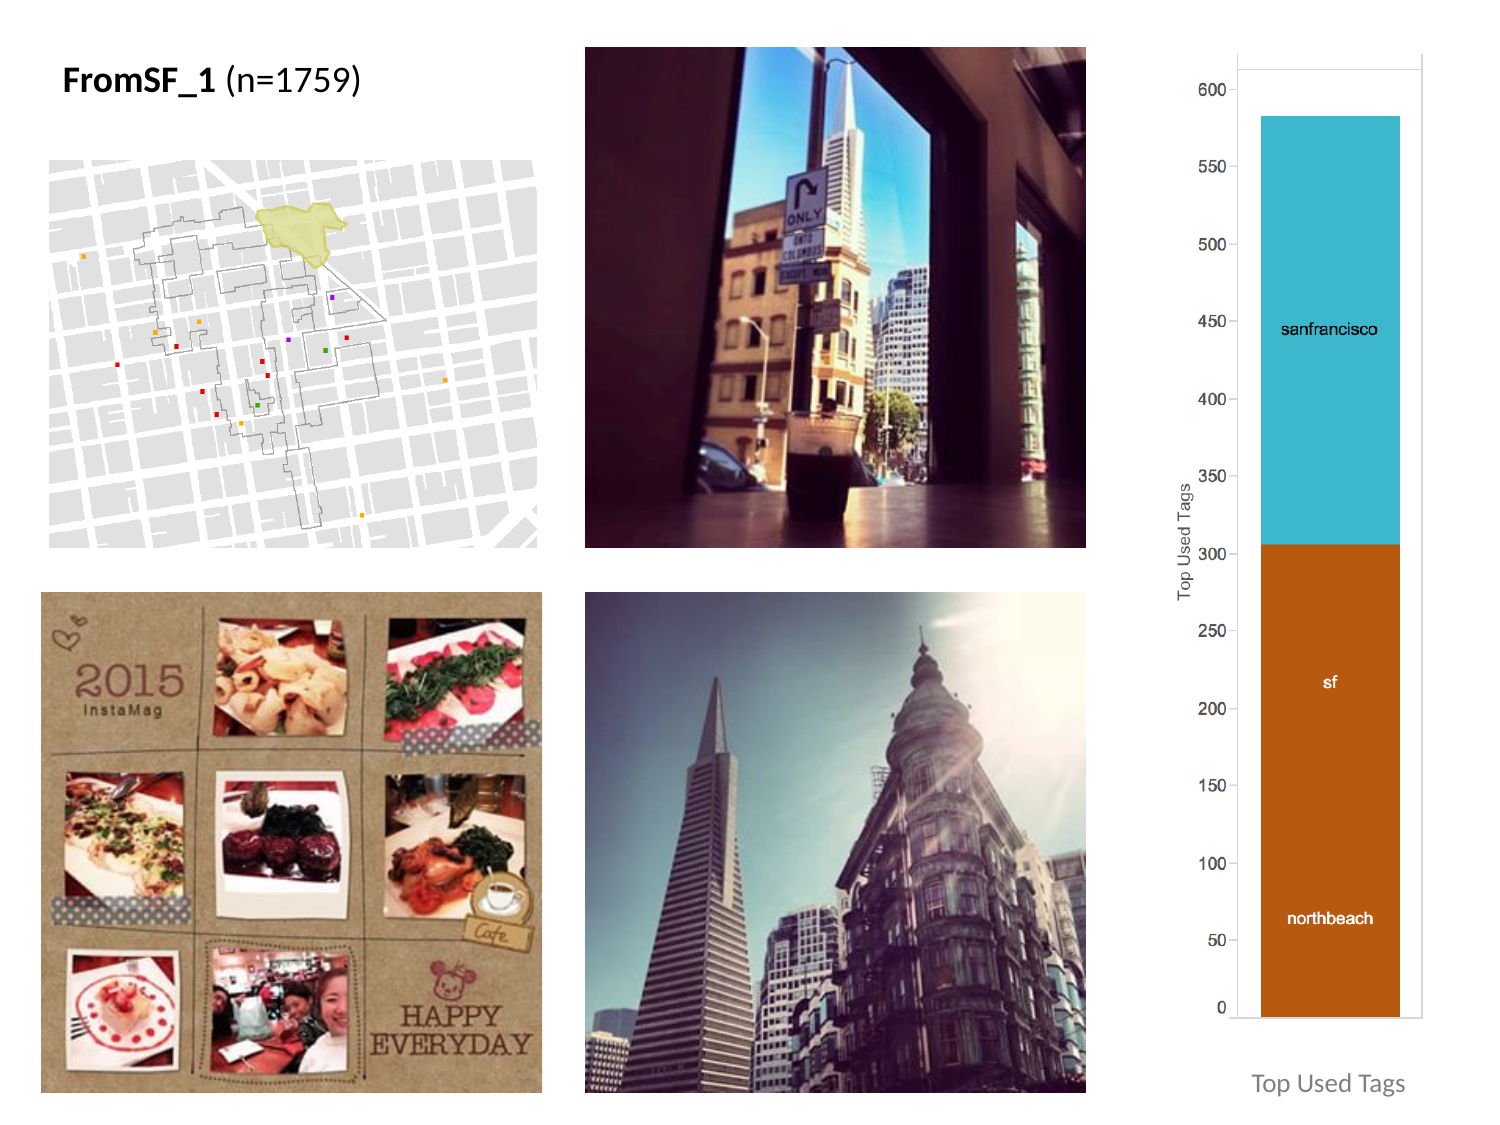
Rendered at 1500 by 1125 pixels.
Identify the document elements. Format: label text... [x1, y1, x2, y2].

picture [584, 47, 1086, 548]
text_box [42, 47, 1428, 1093]
picture [584, 592, 1086, 1093]
picture [43, 160, 542, 548]
picture [1162, 47, 1428, 1025]
text_box Top Used Tags [1236, 1100, 1421, 1106]
picture [41, 592, 542, 1093]
